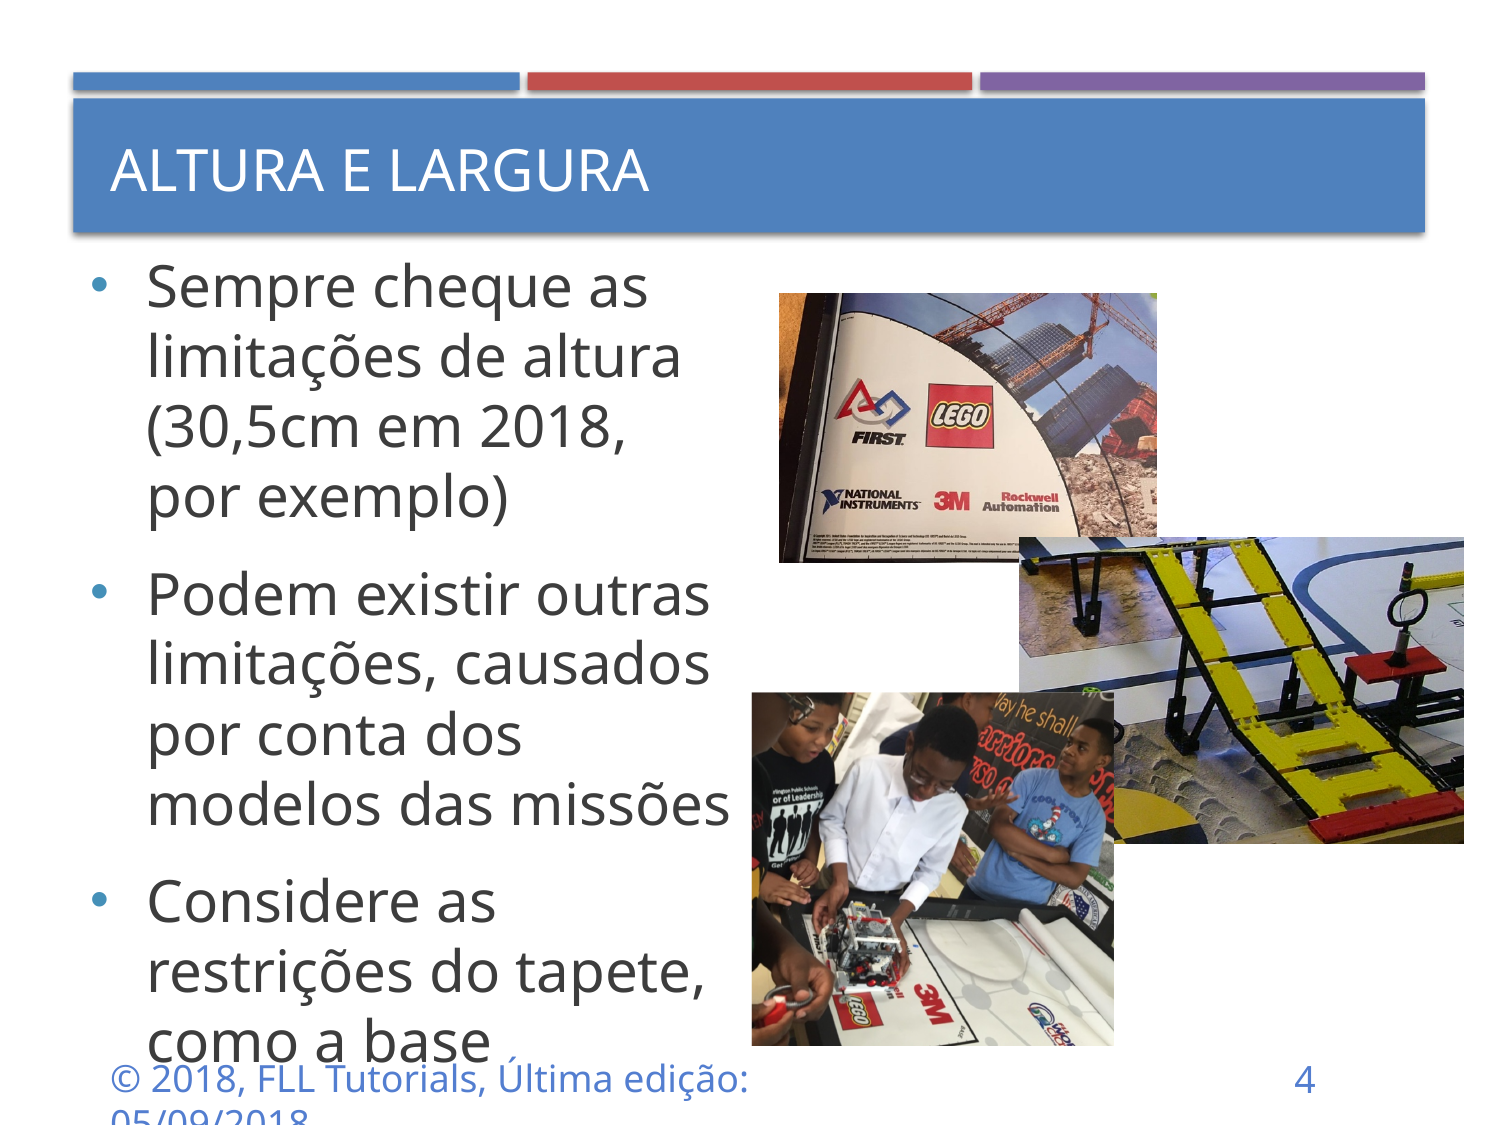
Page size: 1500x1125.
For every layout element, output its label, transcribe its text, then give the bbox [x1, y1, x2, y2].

text_box Sempre cheque as limitações de altura (30,5cm em 2018, por exemplo) Podem existir outras limitações, causados por conta dos modelos das missões Considere as restrições do tapete, como a base [75, 241, 752, 1046]
picture [752, 292, 1464, 1051]
text_box © 2018, FLL Tutorials, Última edição: 05/09/2018 [95, 1047, 957, 1108]
text_box 4 [1279, 1048, 1406, 1109]
text_box Altura e largura [95, 112, 1406, 211]
